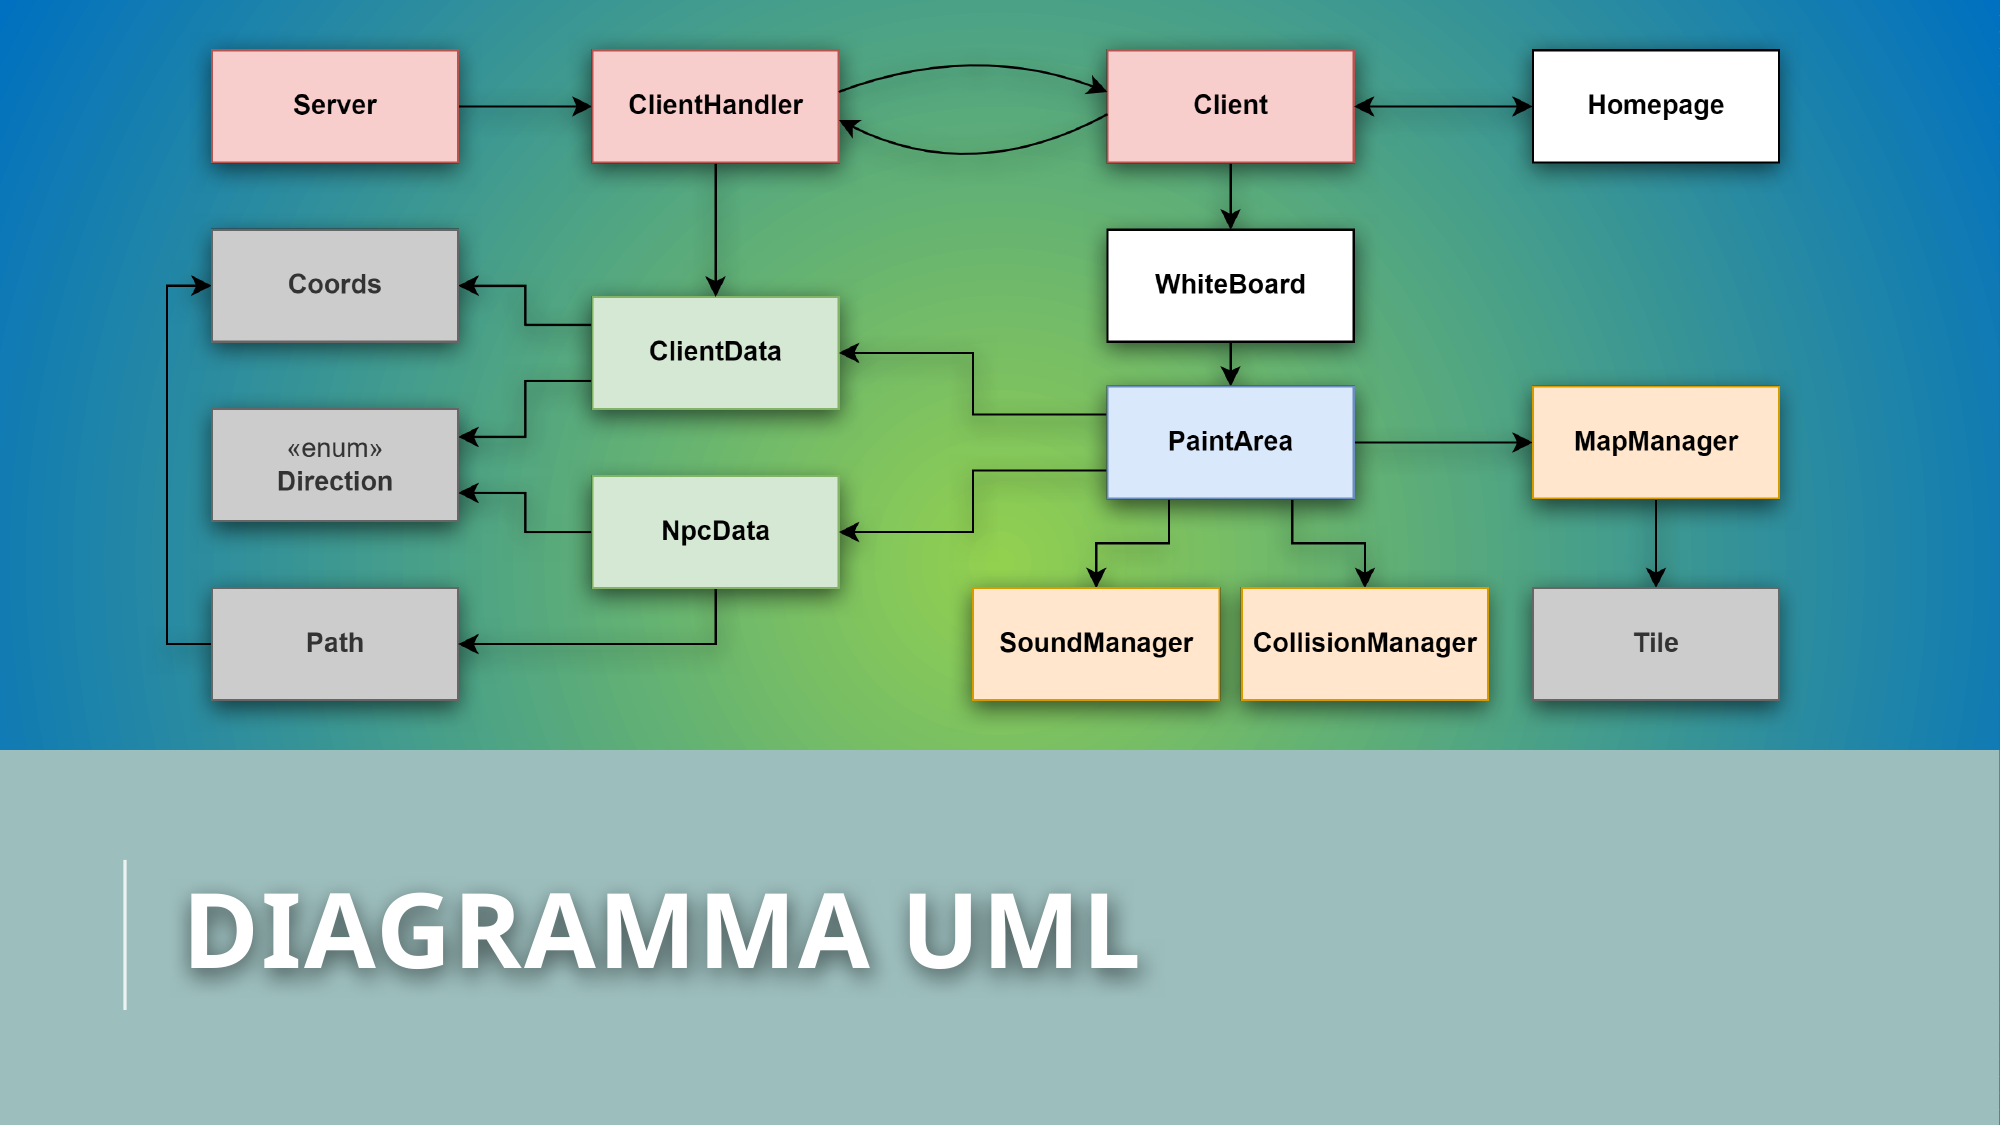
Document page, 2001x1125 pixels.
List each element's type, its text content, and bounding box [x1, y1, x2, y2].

title DIAGRAMMA UML [168, 815, 1763, 1062]
picture [150, 49, 1780, 701]
text_box [0, 749, 2000, 1125]
text_box [0, 0, 2000, 749]
